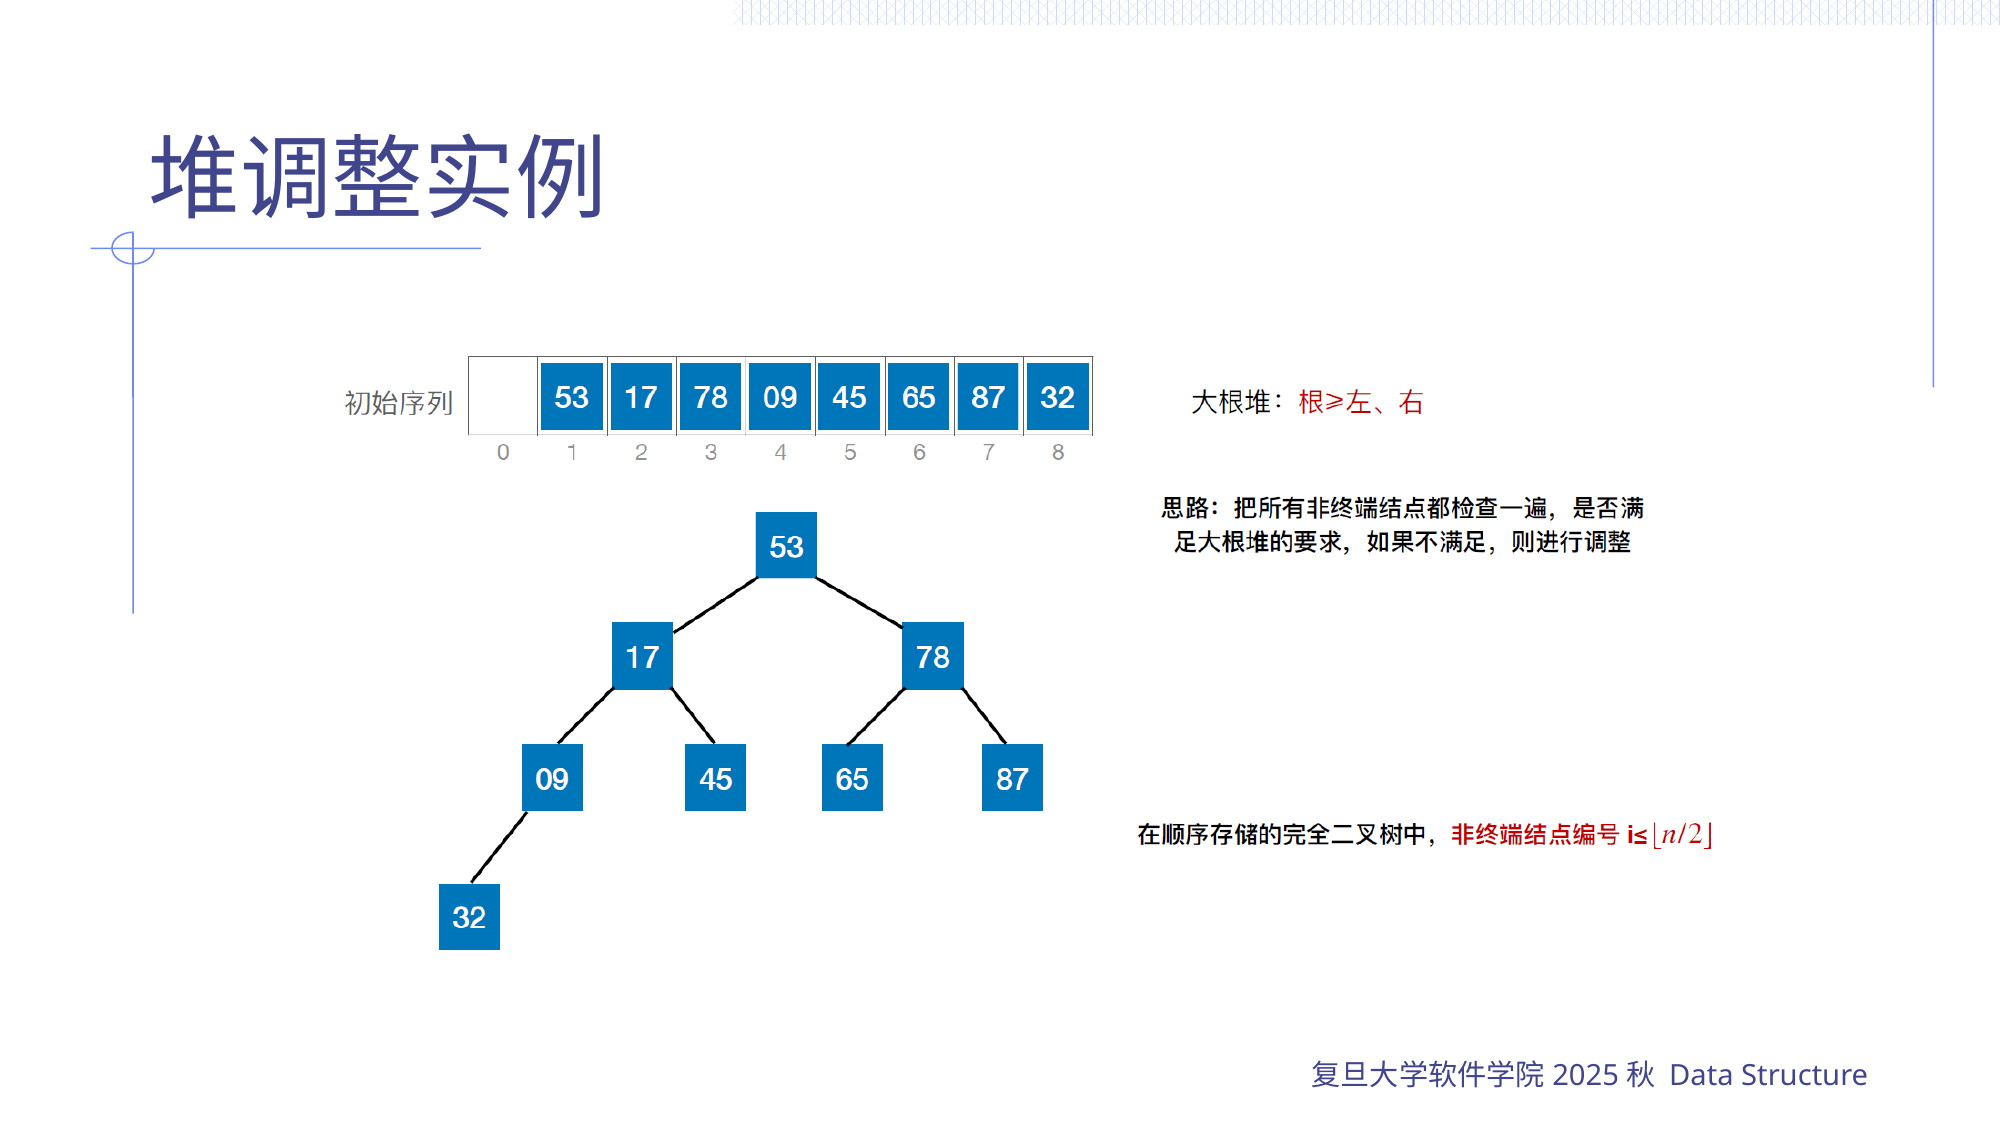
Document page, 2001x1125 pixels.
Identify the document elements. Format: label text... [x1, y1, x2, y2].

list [310, 312, 1756, 988]
title 堆调整实例 [133, 50, 1834, 238]
